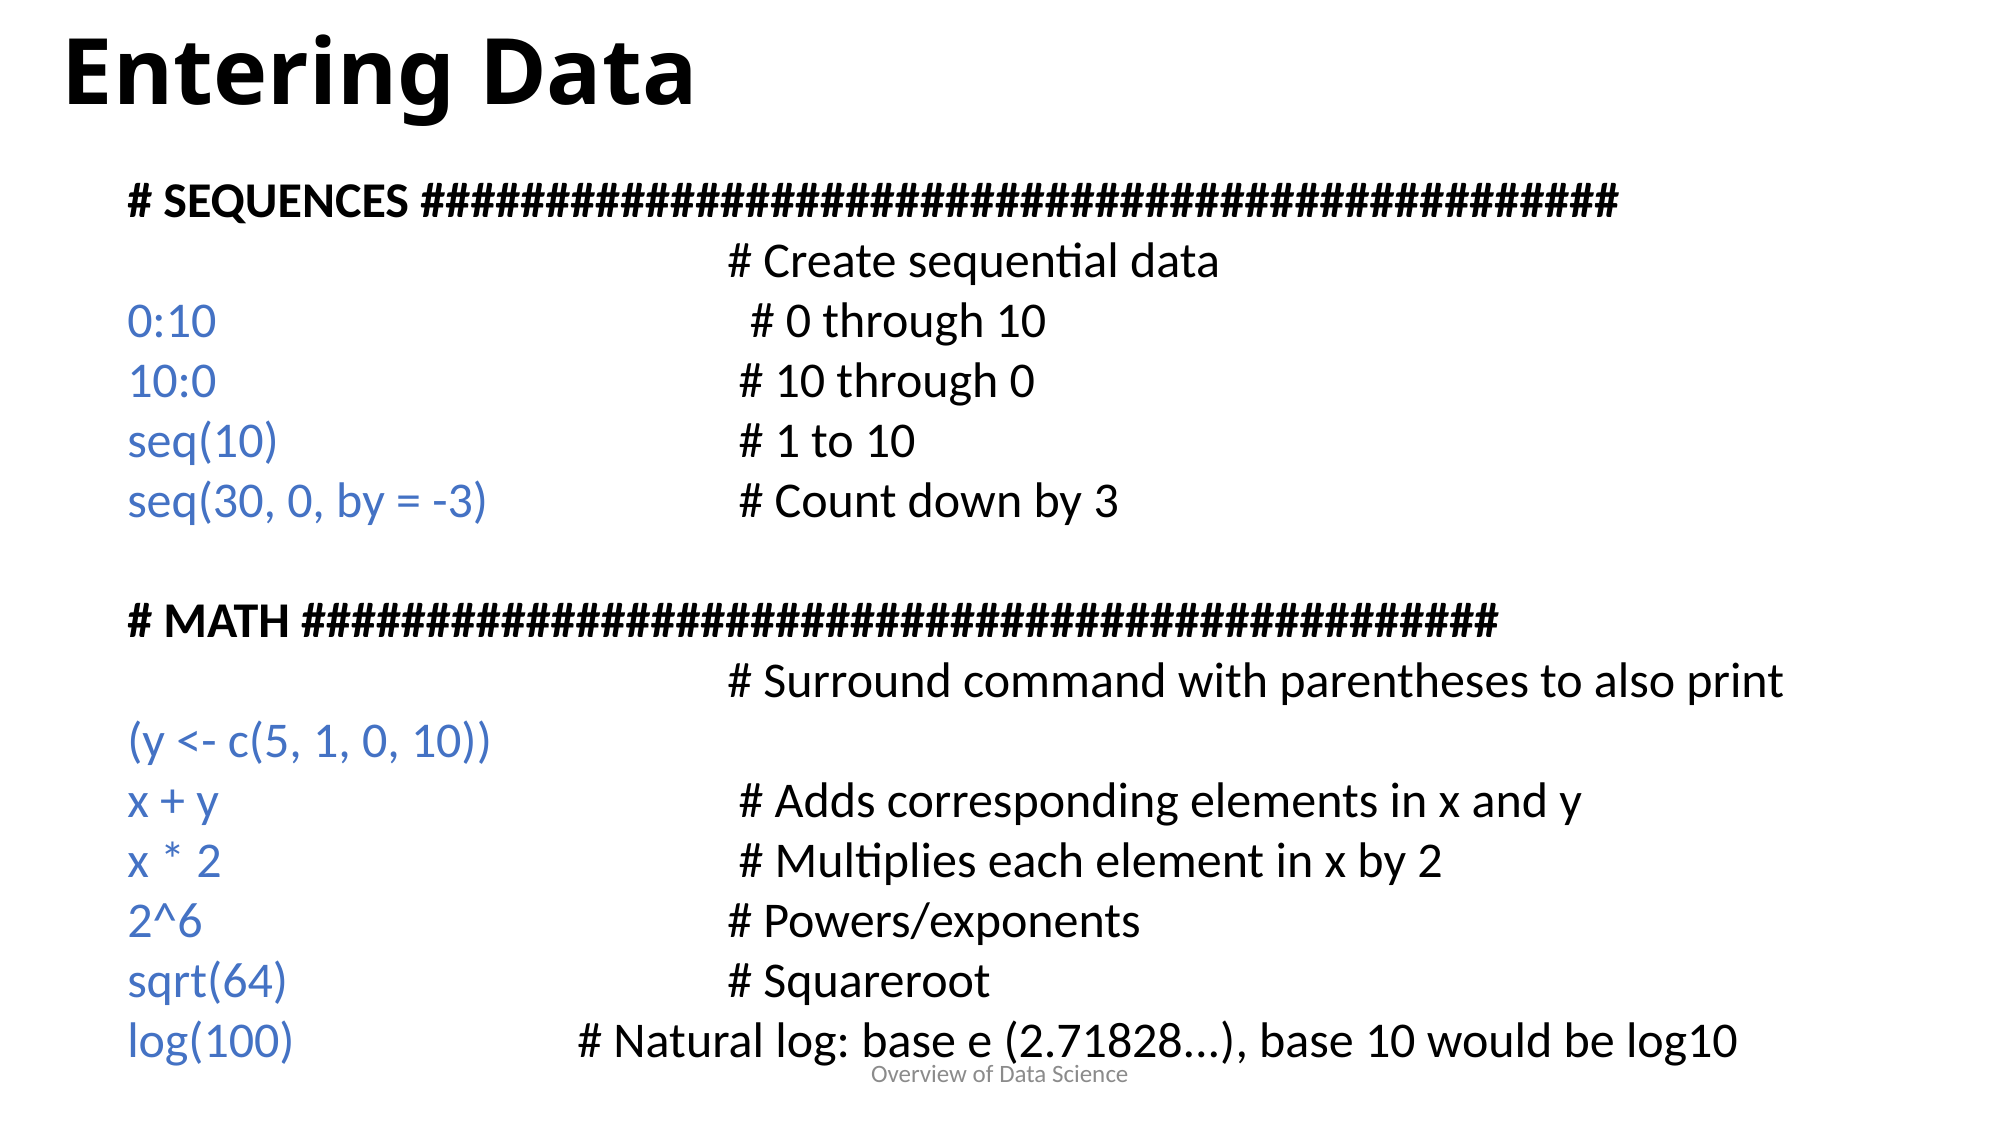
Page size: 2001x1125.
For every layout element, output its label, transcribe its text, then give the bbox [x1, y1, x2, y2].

footer Overview of Data Science [662, 1076, 1338, 1103]
title Entering Data [46, 0, 1863, 278]
text_box # SEQUENCES ################################################ # Create sequential data 0:10 # 0 through 10 10:0 # 10 through 0 seq(10) # 1 to 10 seq(30, 0, by = -3) # Count down by 3 # MATH ################################################ # Surround command with parentheses to also print (y <- c(5, 1, 0, 10)) x + y # Adds corresponding elements in x and y x * 2 # Multiplies each element in x by 2 2^6 # Powers/exponents sqrt(64) # Squareroot log(100) # Natural log: base e (2.71828...), base 10 would be log10 [112, 100, 1889, 1076]
